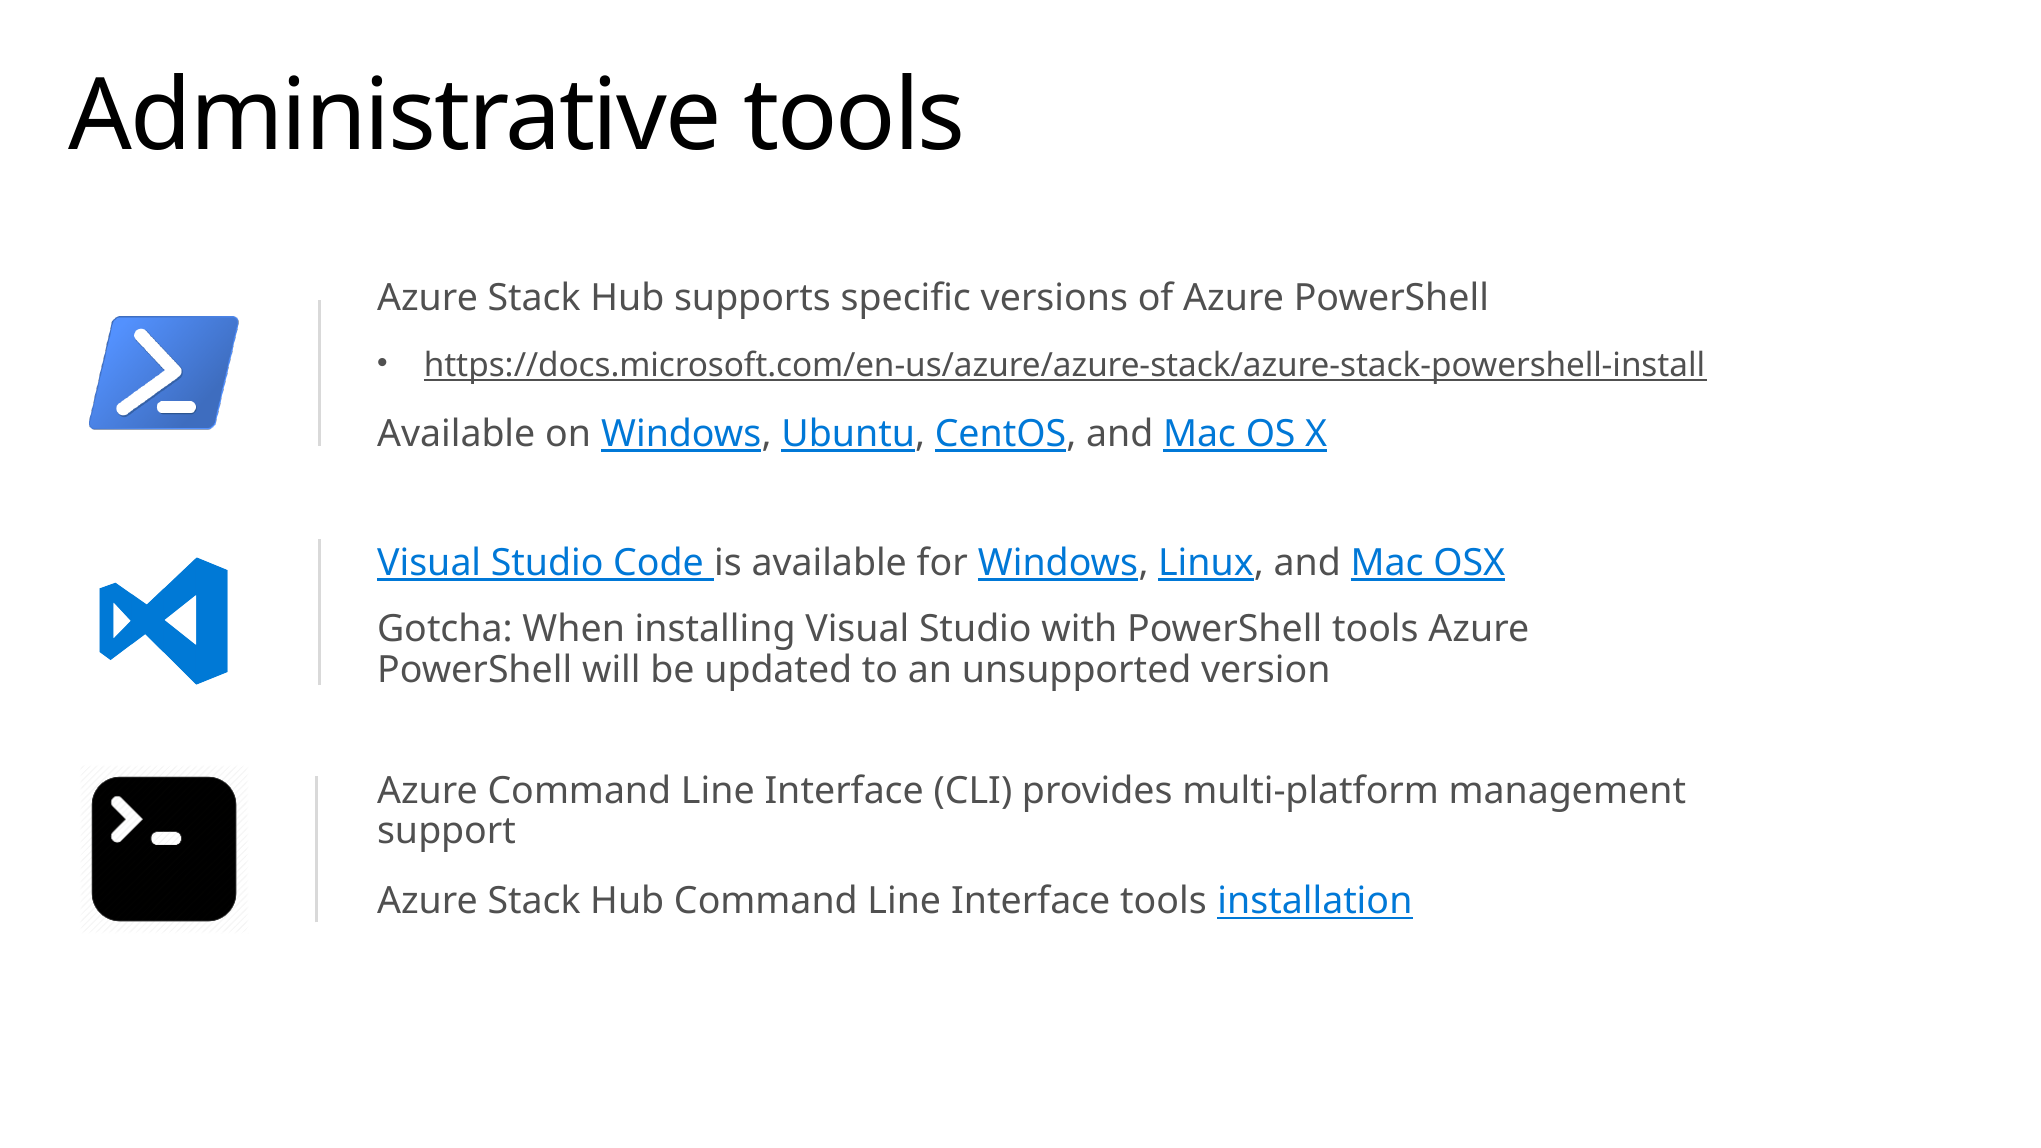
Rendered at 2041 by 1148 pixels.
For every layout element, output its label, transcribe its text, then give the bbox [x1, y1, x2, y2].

picture [83, 292, 244, 453]
text_box Visual Studio Code is available for Windows, Linux, and Mac OSX Gotcha: When installing Visual Studio with PowerShell tools Azure PowerShell will be updated to an unsupported version [346, 500, 1714, 729]
picture [79, 764, 249, 934]
picture [99, 556, 229, 686]
text_box Azure Stack Hub supports specific versions of Azure PowerShell https://docs.microsoft.com/en-us/azure/azure-stack/azure-stack-powershell-install Available on Windows, Ubuntu, CentOS, and Mac OS X [346, 252, 1798, 481]
text_box Azure Command Line Interface (CLI) provides multi-platform management support Azure Stack Hub Command Line Interface tools installation [346, 732, 1736, 962]
title Administrative tools [45, 48, 1996, 199]
